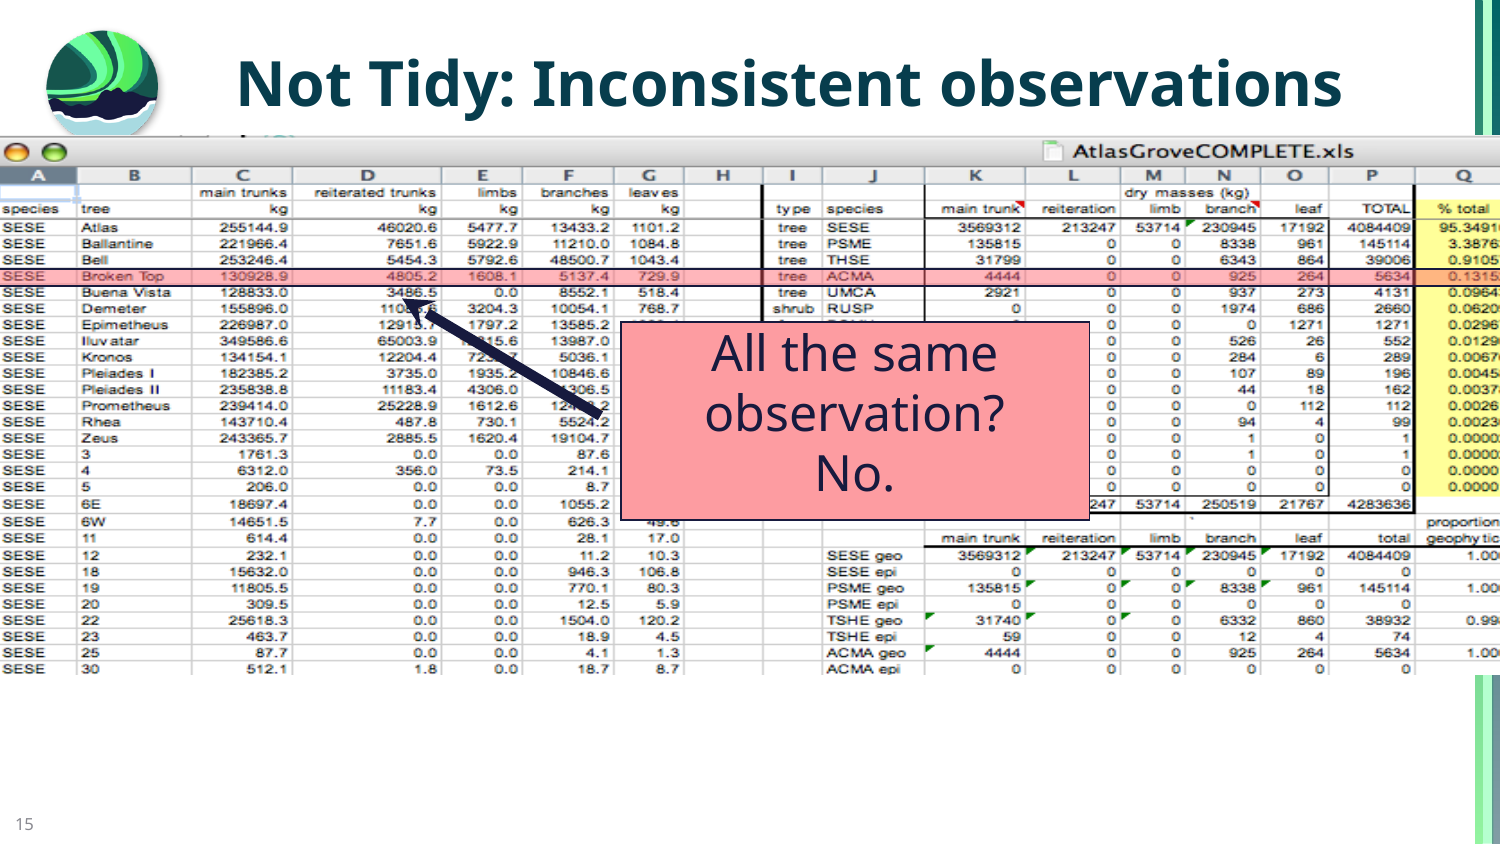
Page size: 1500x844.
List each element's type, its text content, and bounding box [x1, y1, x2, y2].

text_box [0, 268, 1500, 521]
title Not Tidy: Inconsistent observations [220, 11, 1389, 135]
picture [0, 521, 1500, 675]
slide_number 15 [0, 802, 350, 844]
picture [0, 30, 1500, 268]
